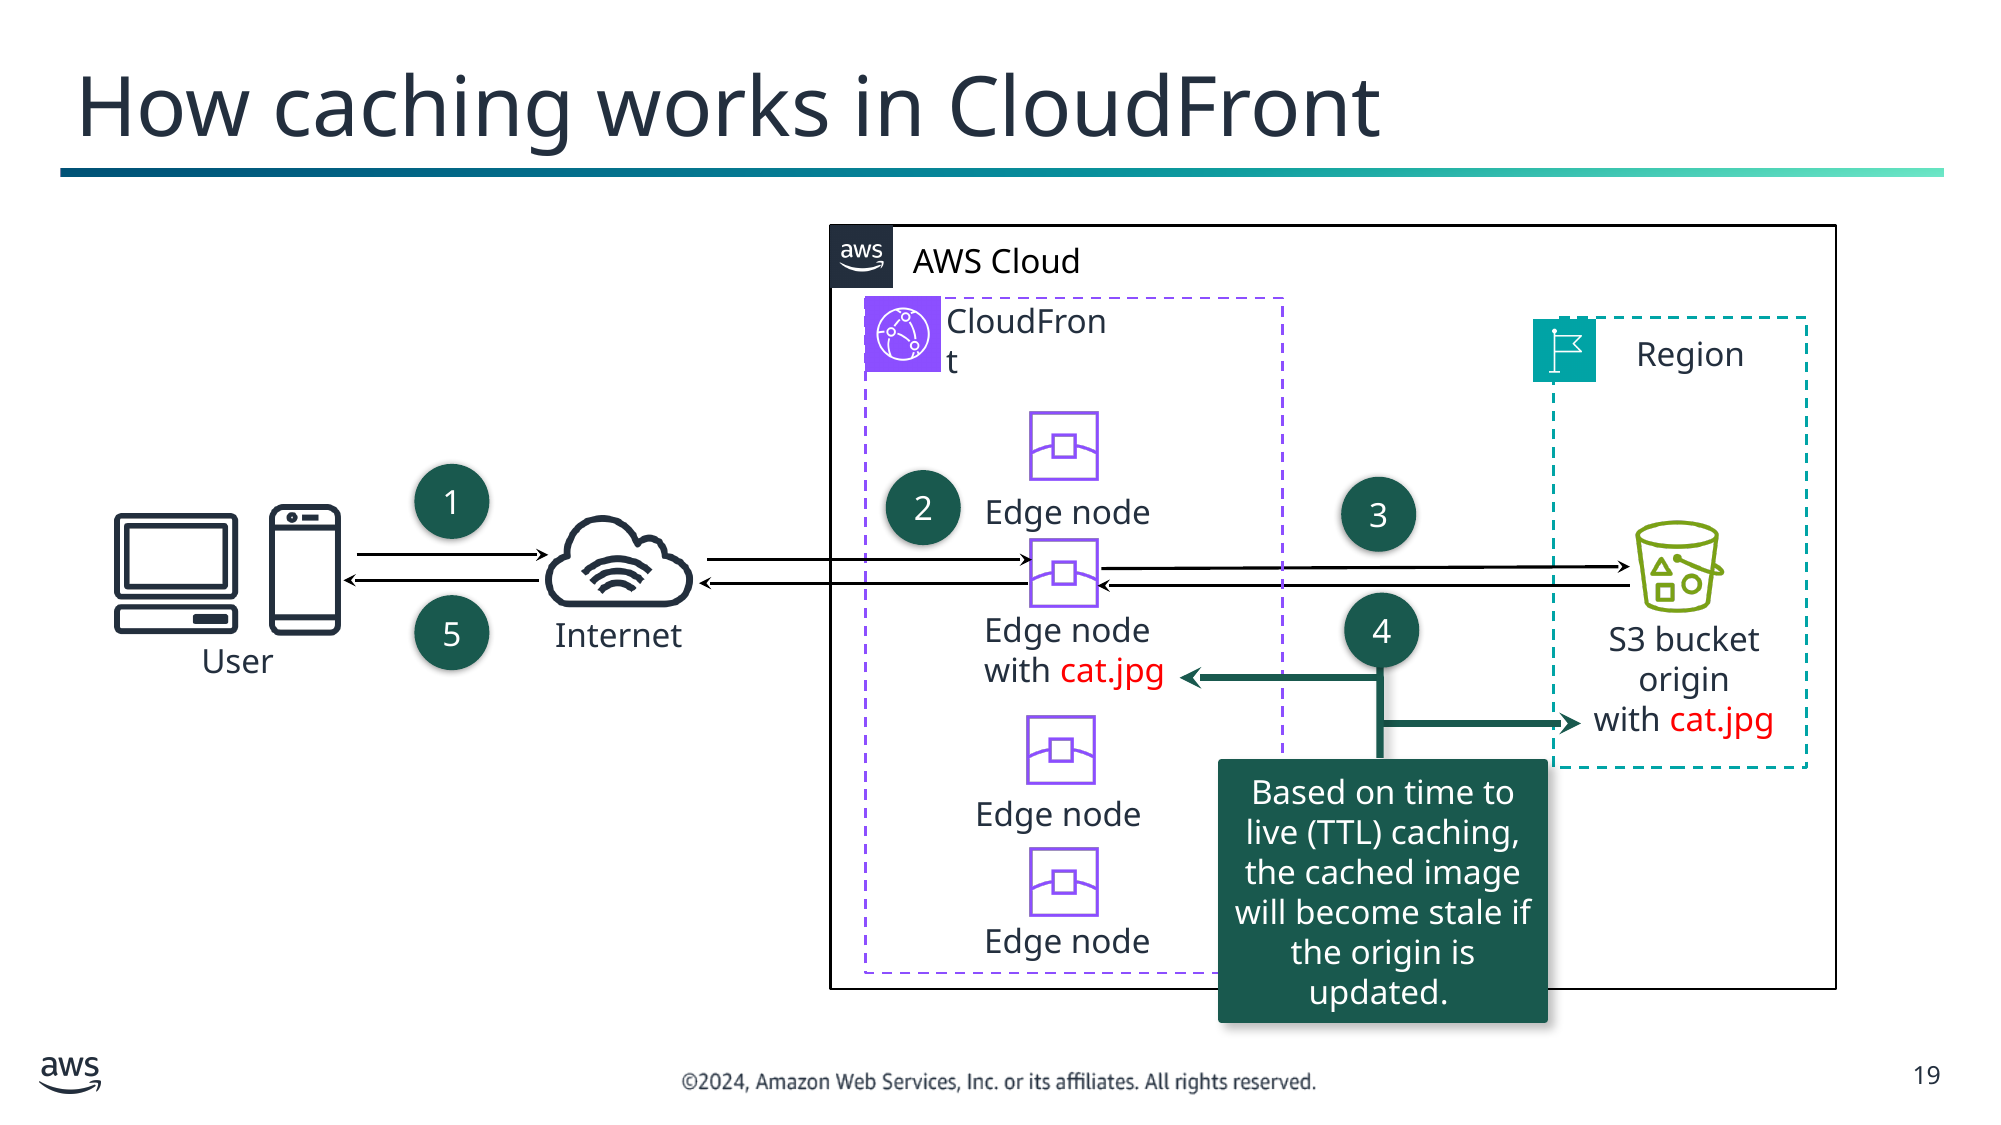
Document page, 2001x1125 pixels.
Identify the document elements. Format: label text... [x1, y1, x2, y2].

picture [682, 168, 1944, 177]
picture [621, 1061, 1378, 1105]
picture [39, 1057, 101, 1094]
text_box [105, 225, 1837, 1020]
title How caching works in CloudFront [60, 49, 1941, 170]
slide_number ‹#› [1861, 1057, 1941, 1095]
